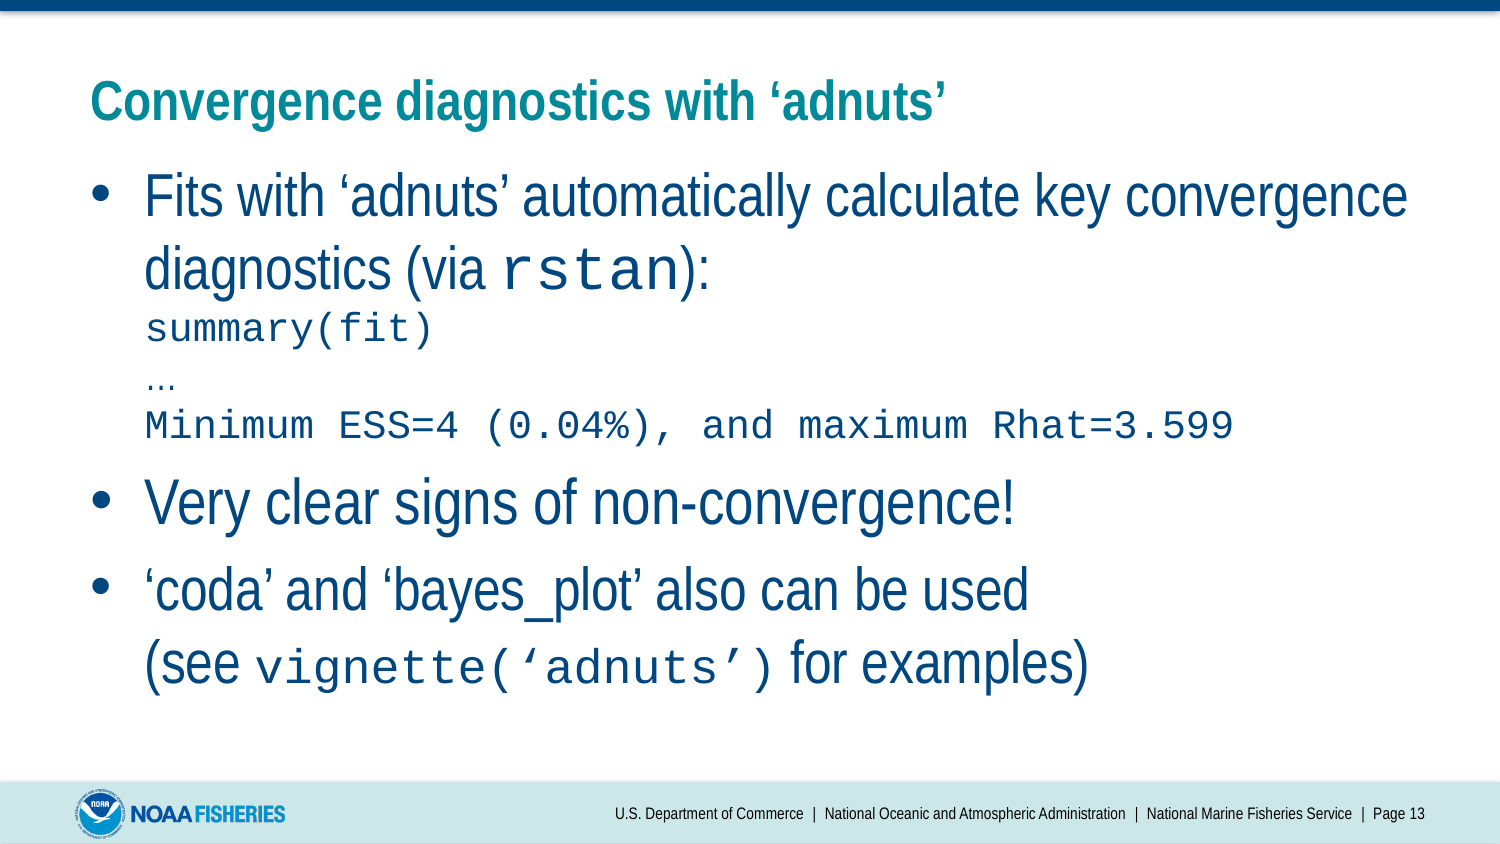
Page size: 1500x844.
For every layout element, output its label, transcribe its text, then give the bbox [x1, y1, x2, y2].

list Fits with ‘adnuts’ automatically calculate key convergence diagnostics (via rstan): summary(fit) … Minimum ESS=4 (0.04%), and maximum Rhat=3.599 Very clear signs of non-convergence! ‘coda’ and ‘bayes_plot’ also can be used (see vignette(‘adnuts’) for examples) [75, 148, 1425, 706]
picture [75, 789, 285, 839]
picture [268, 809, 277, 819]
title Convergence diagnostics with ‘adnuts’ [75, 56, 1425, 140]
slide_number U.S. Department of Commerce | National Oceanic and Atmospheric Administration | National Marine Fisheries Service | Page 13 [375, 781, 1425, 844]
